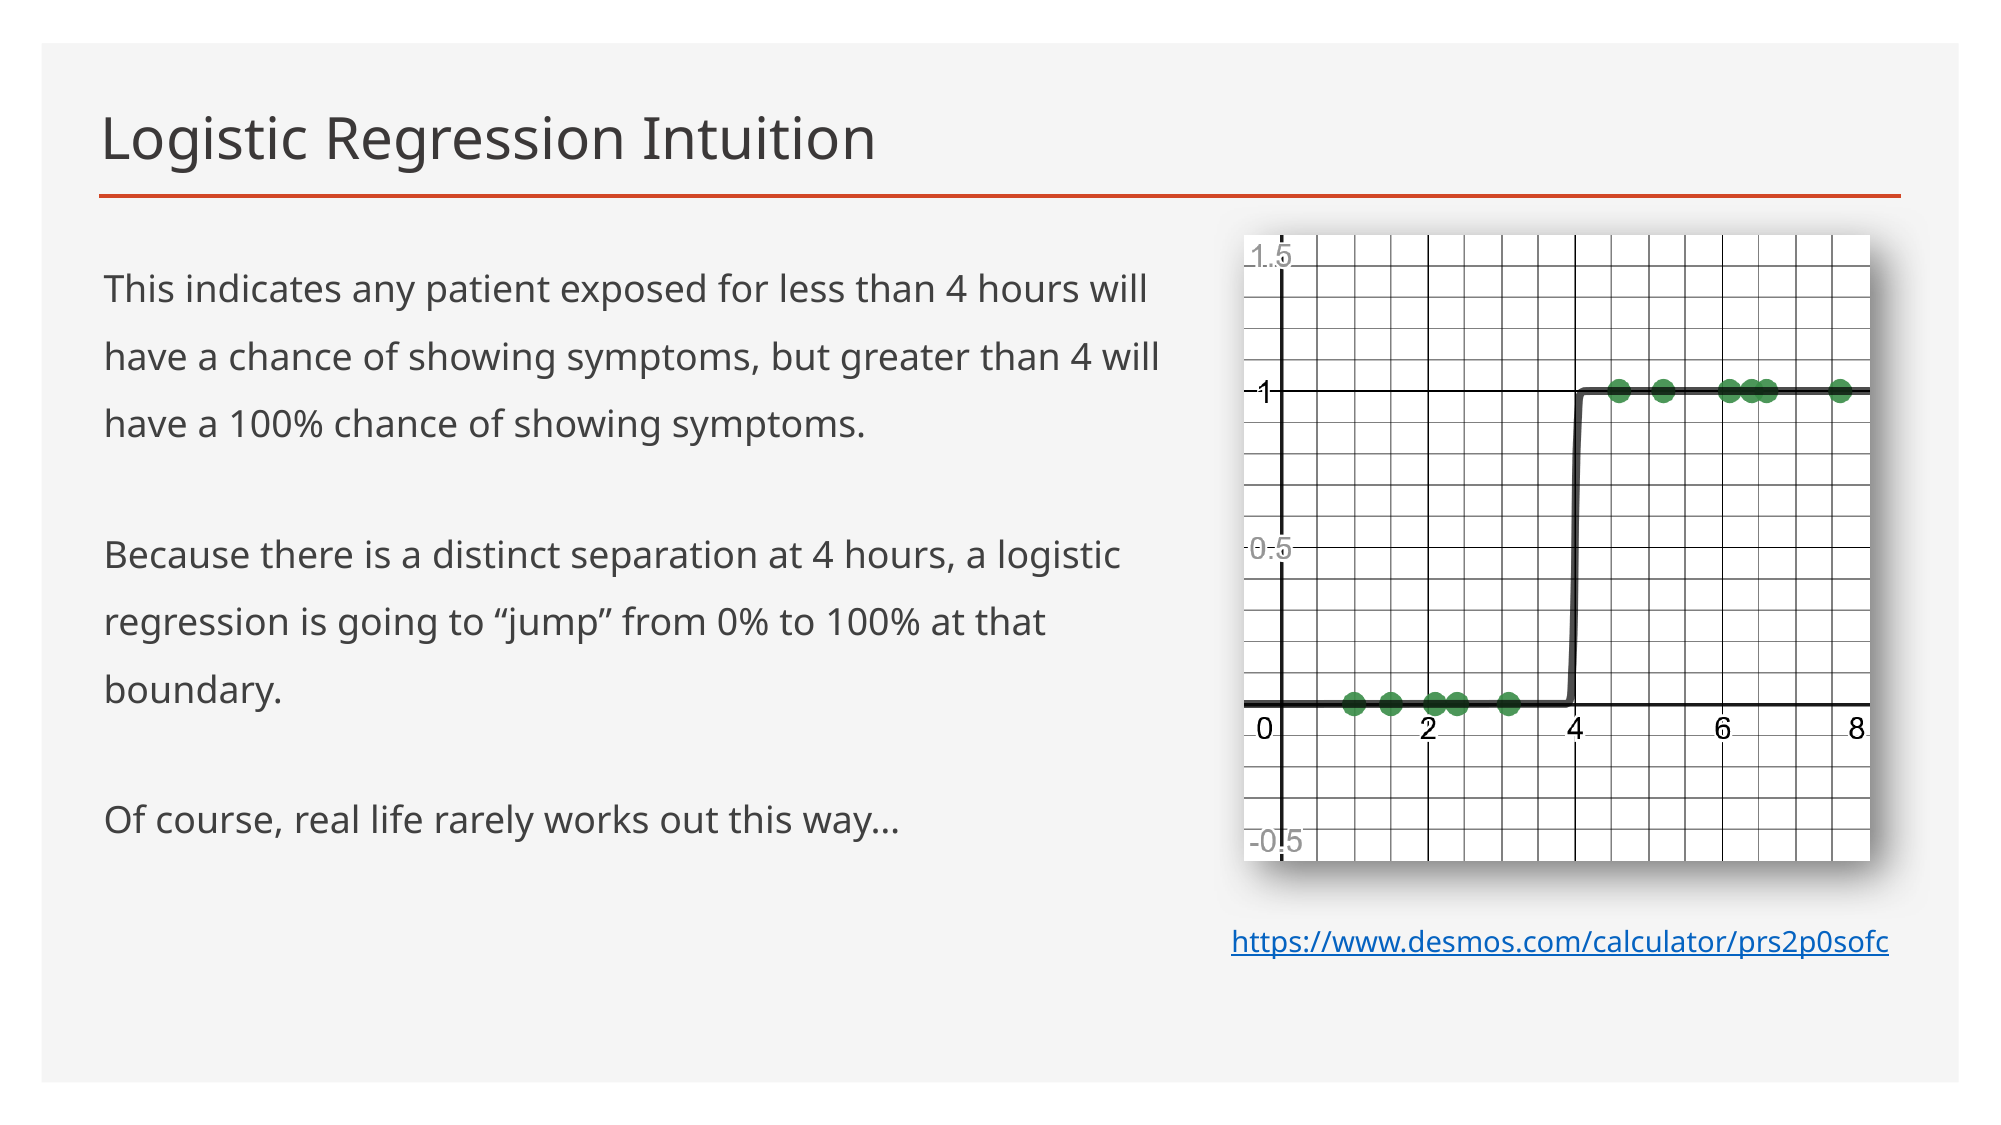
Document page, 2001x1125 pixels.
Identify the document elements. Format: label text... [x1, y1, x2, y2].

title Logistic Regression Intuition [85, 73, 1214, 179]
text_box https://www.desmos.com/calculator/prs2p0sofc [1216, 915, 1905, 1005]
picture [1244, 235, 1870, 861]
